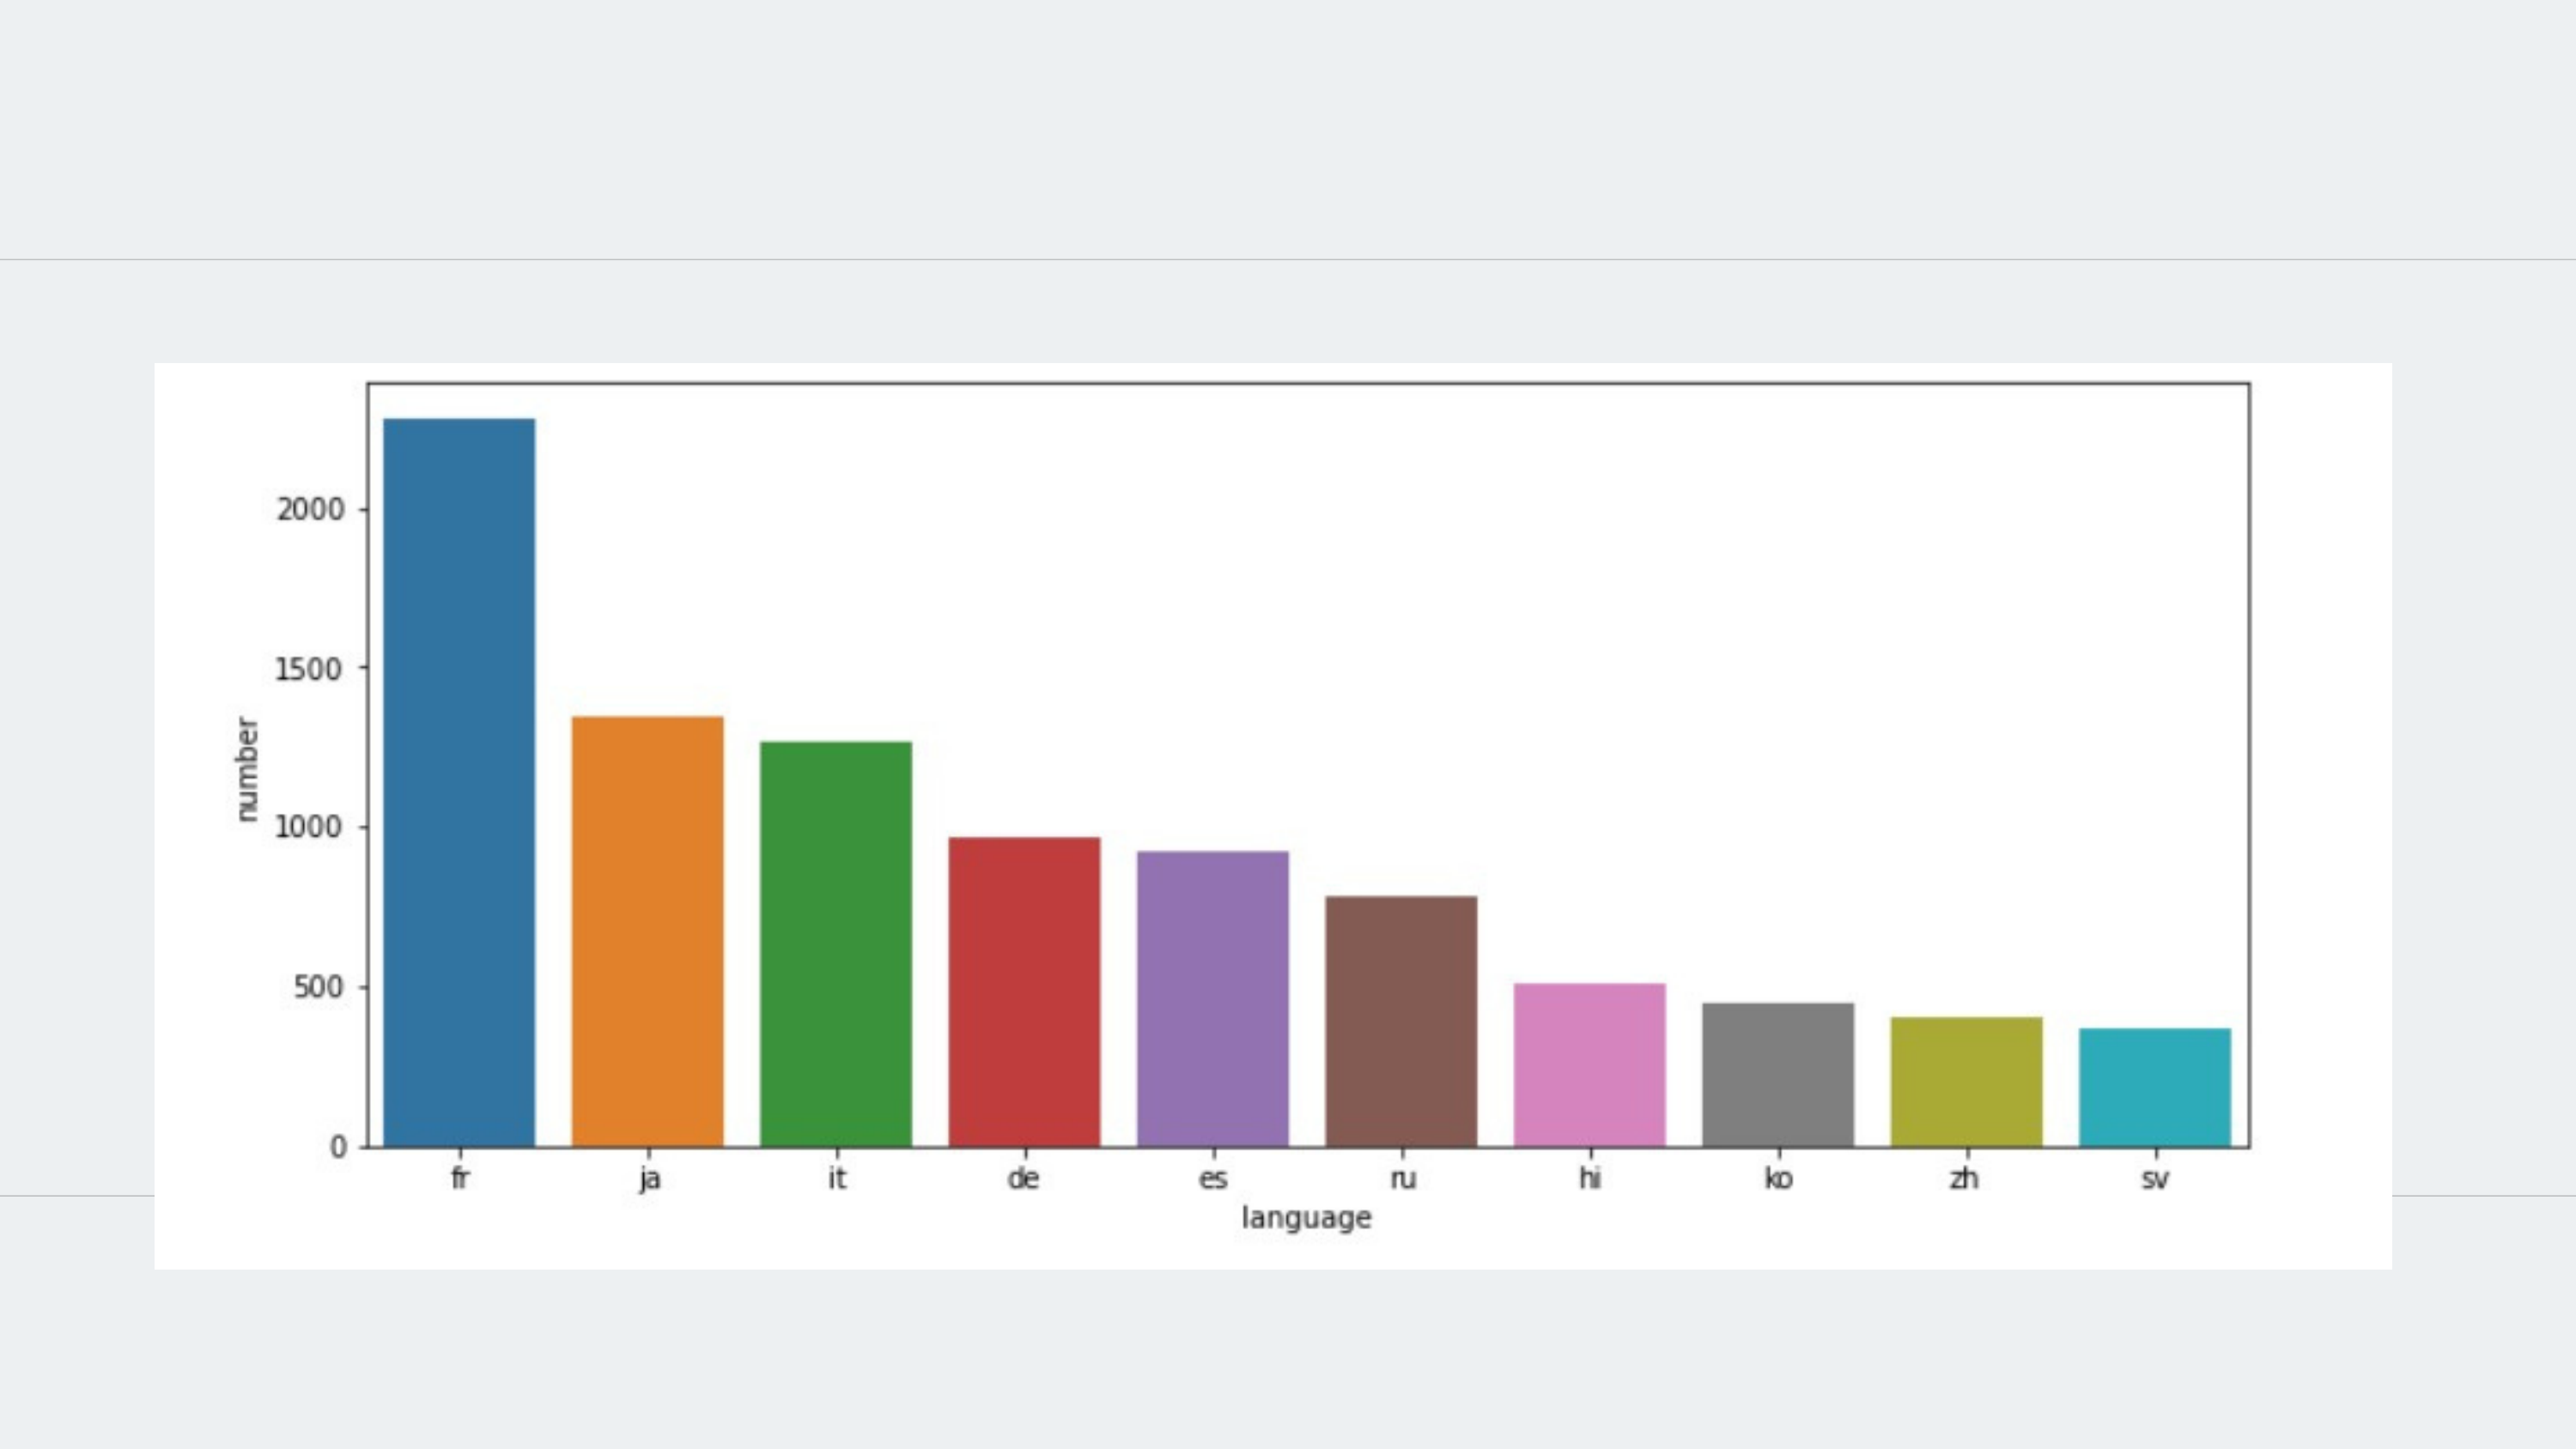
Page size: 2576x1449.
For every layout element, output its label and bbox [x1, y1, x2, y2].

picture [155, 363, 2392, 1270]
